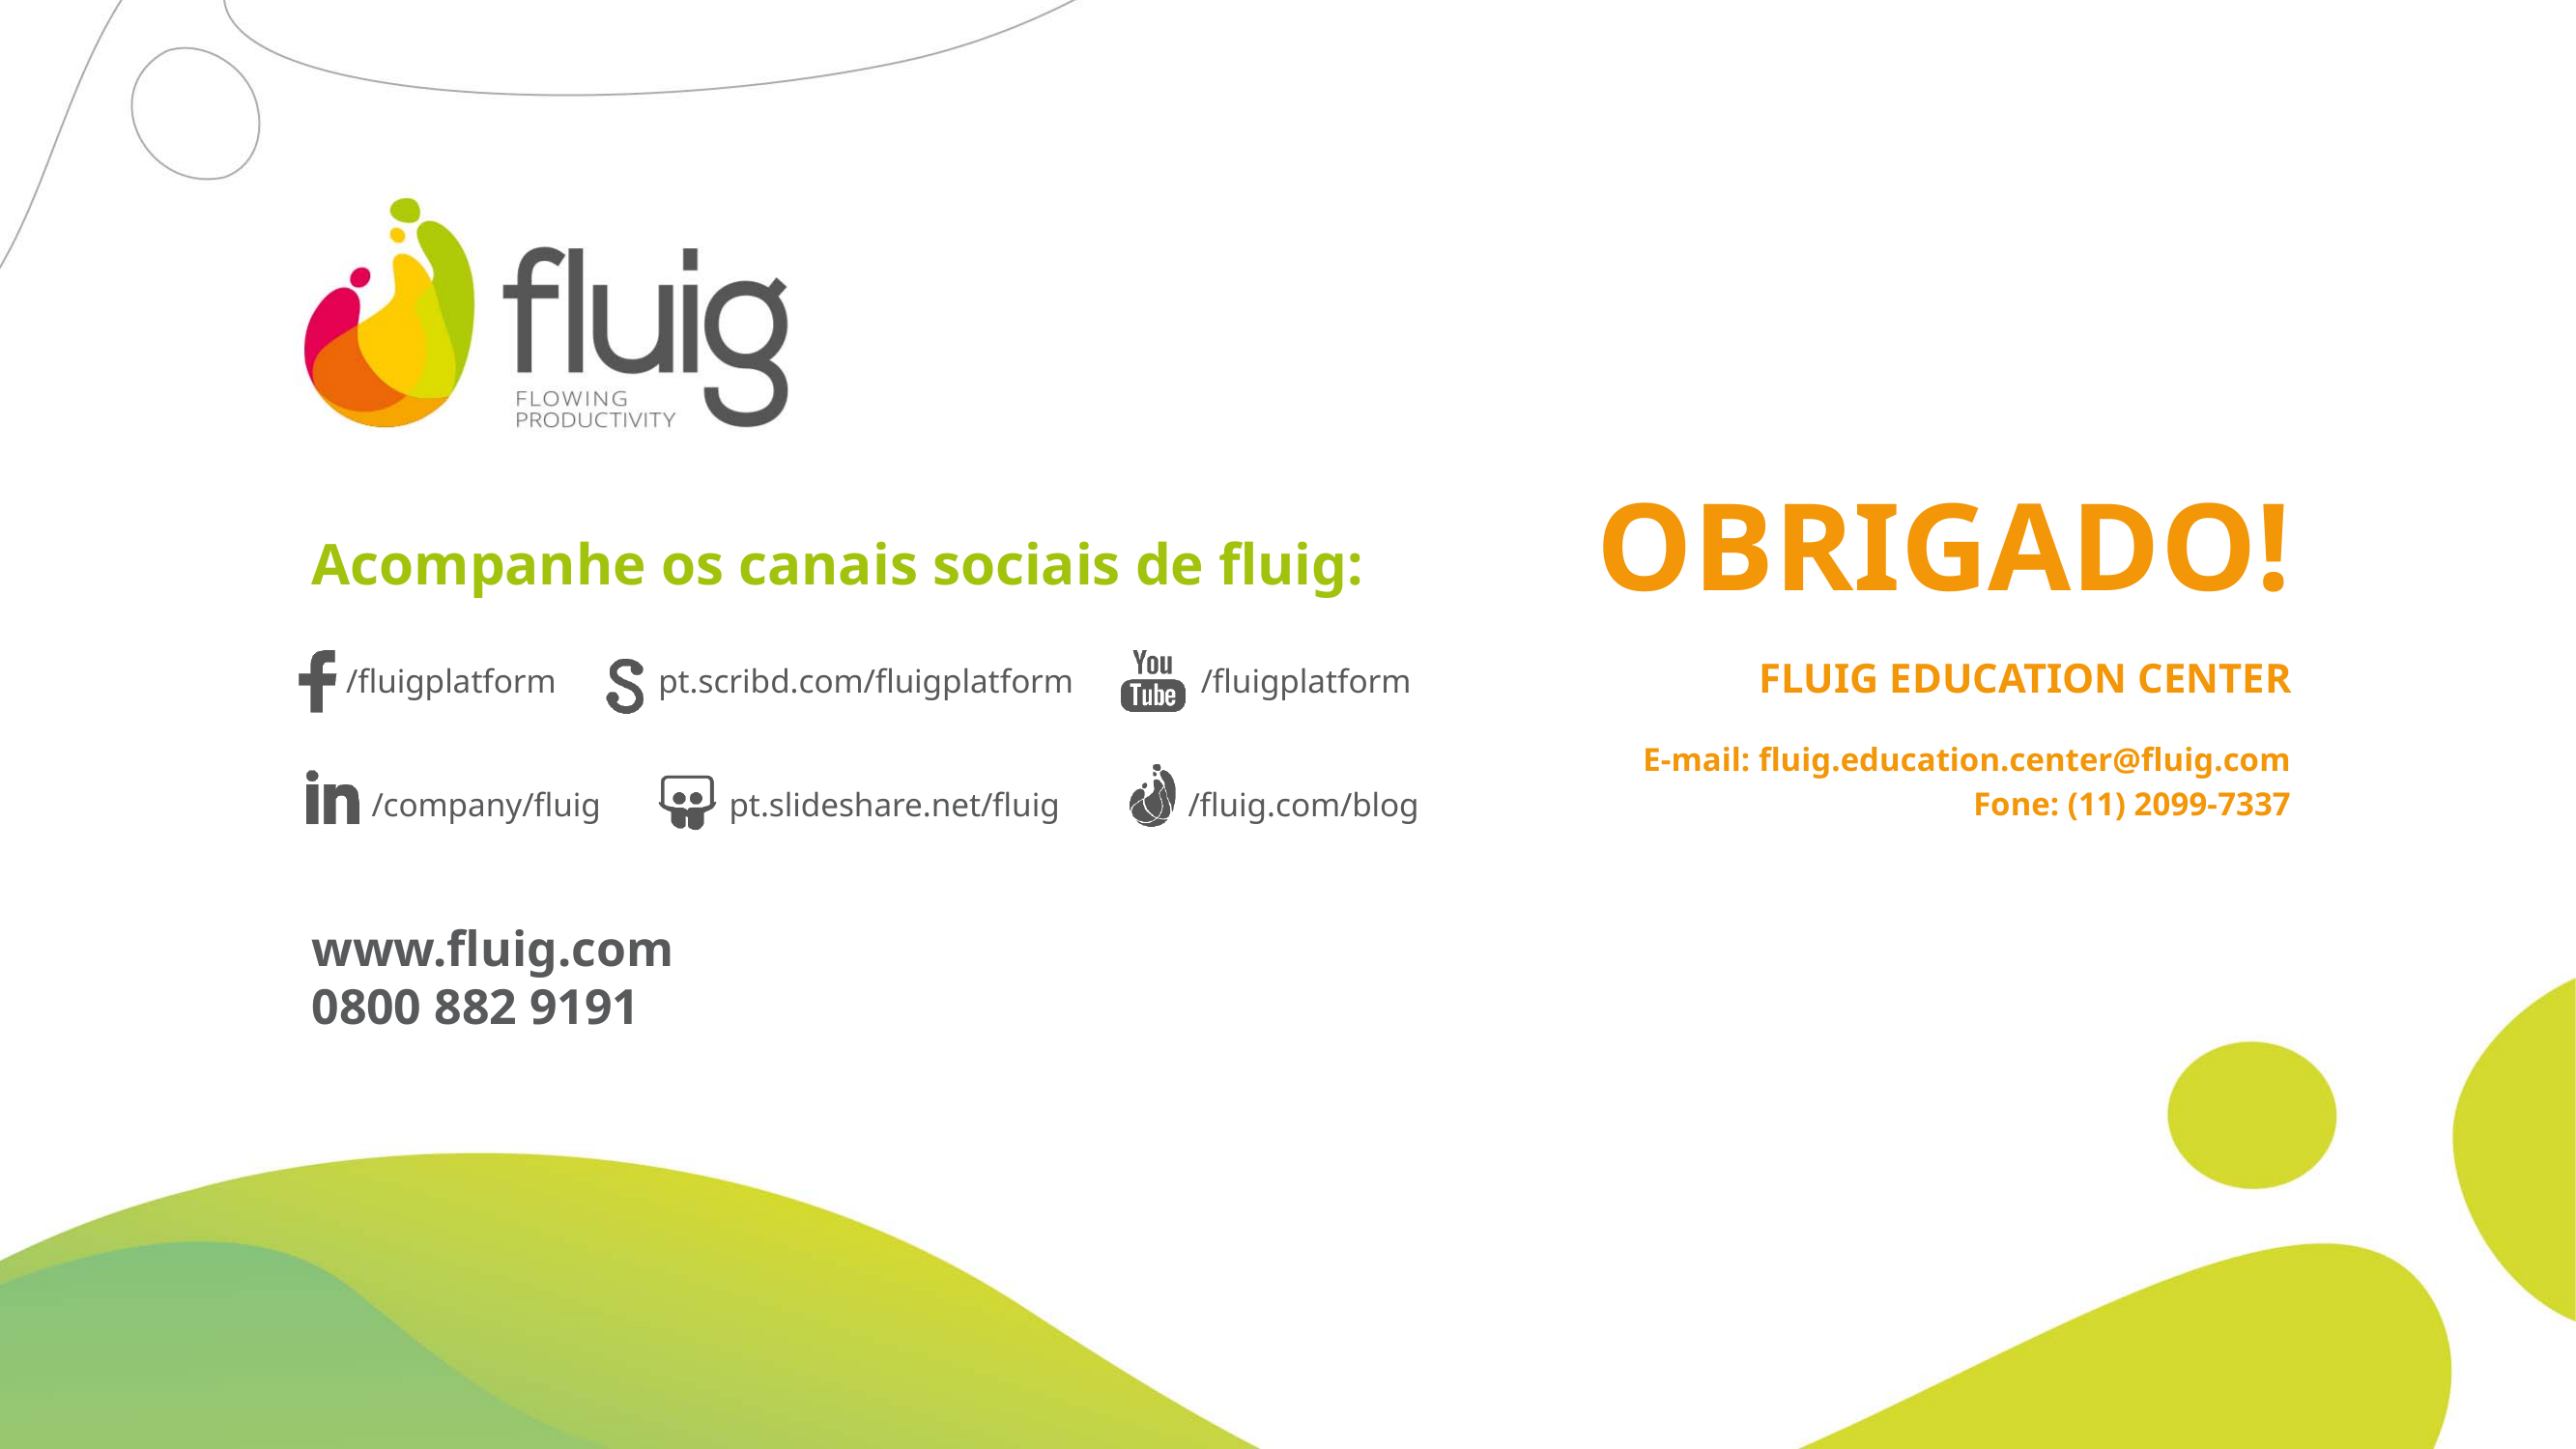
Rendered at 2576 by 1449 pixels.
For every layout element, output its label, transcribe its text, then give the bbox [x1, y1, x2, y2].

list E-mail: fluig.education.center@fluig.com Fone: (11) 2099-7337 [1596, 731, 2306, 856]
list FLUIG EDUCATION CENTER [1672, 645, 2306, 724]
picture [0, 0, 2576, 1449]
